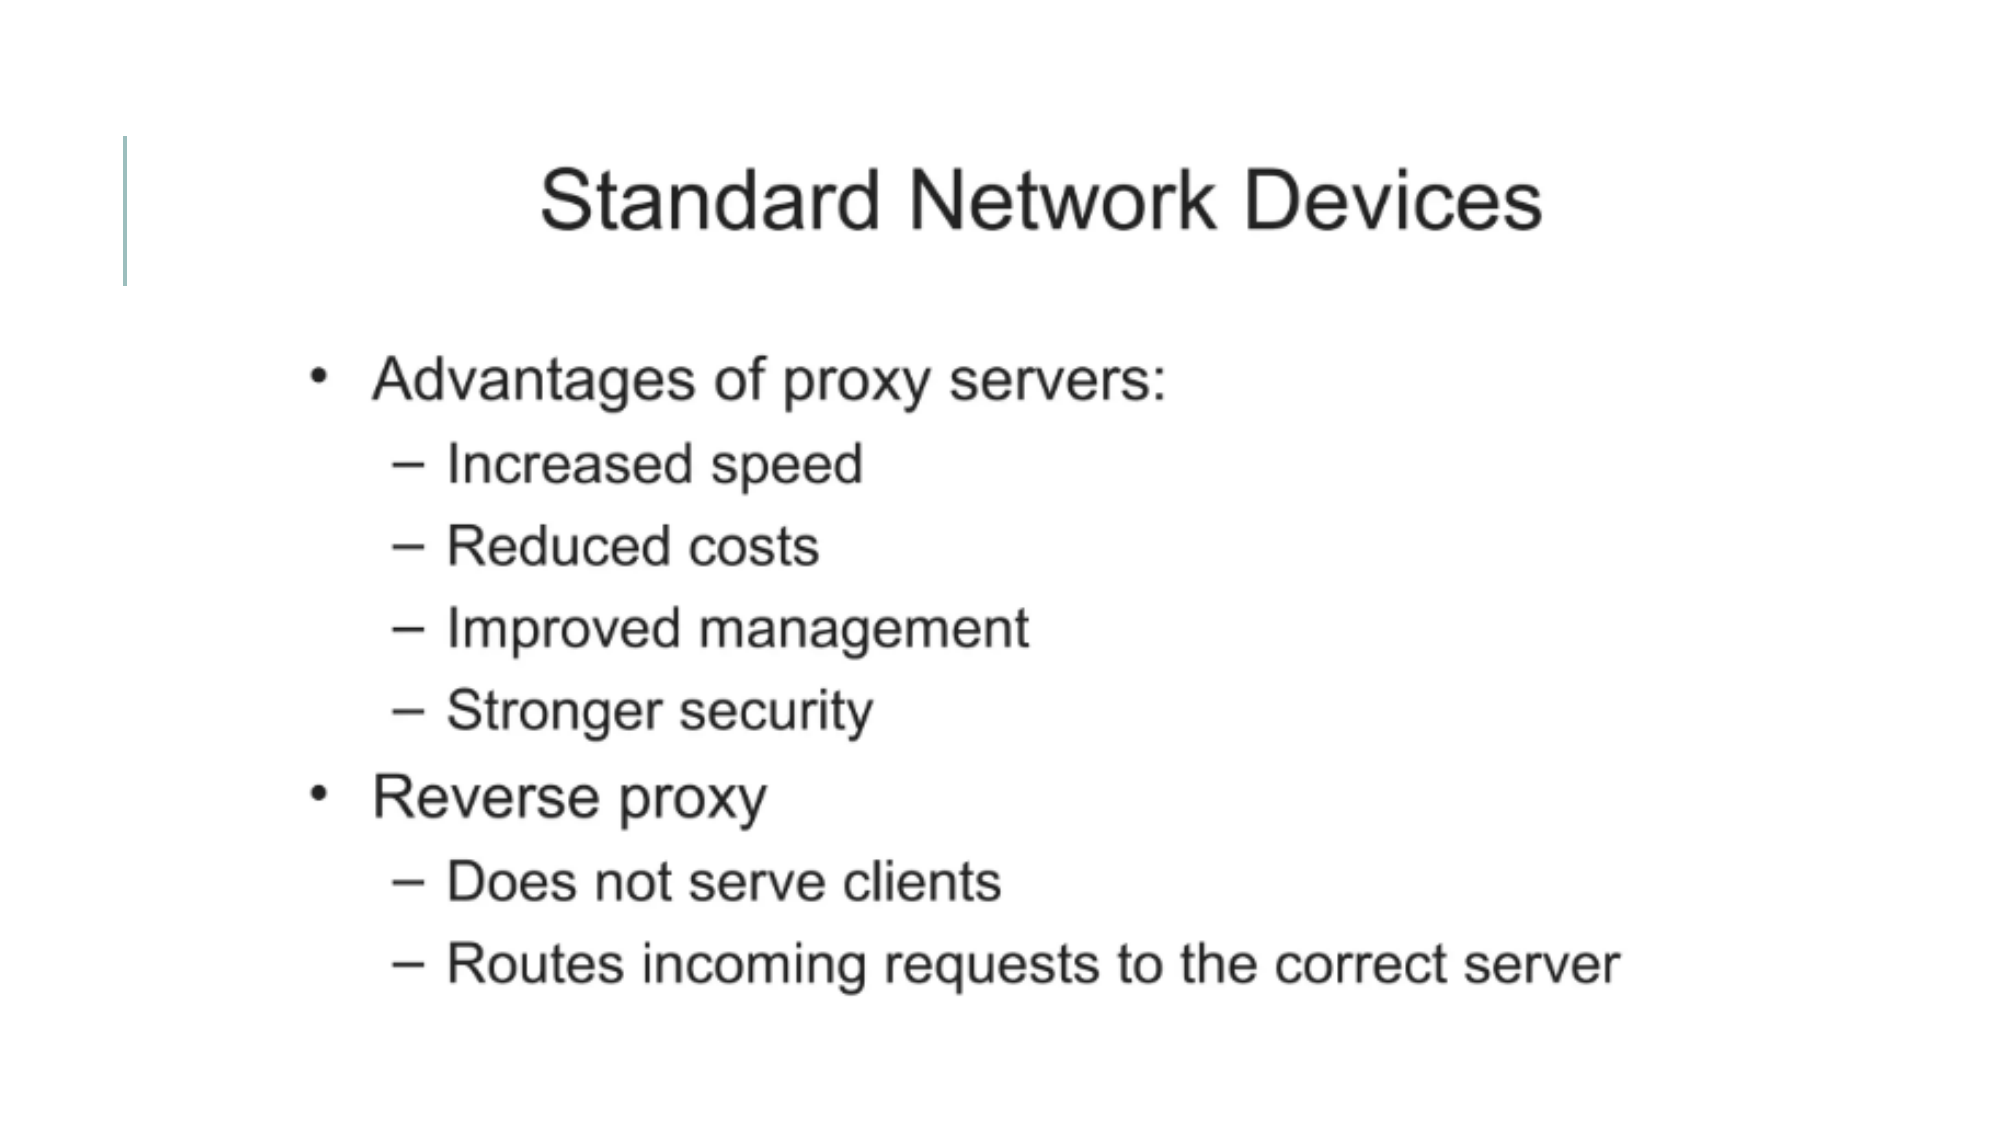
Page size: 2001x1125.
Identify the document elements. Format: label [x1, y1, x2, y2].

list [257, 136, 1725, 1040]
